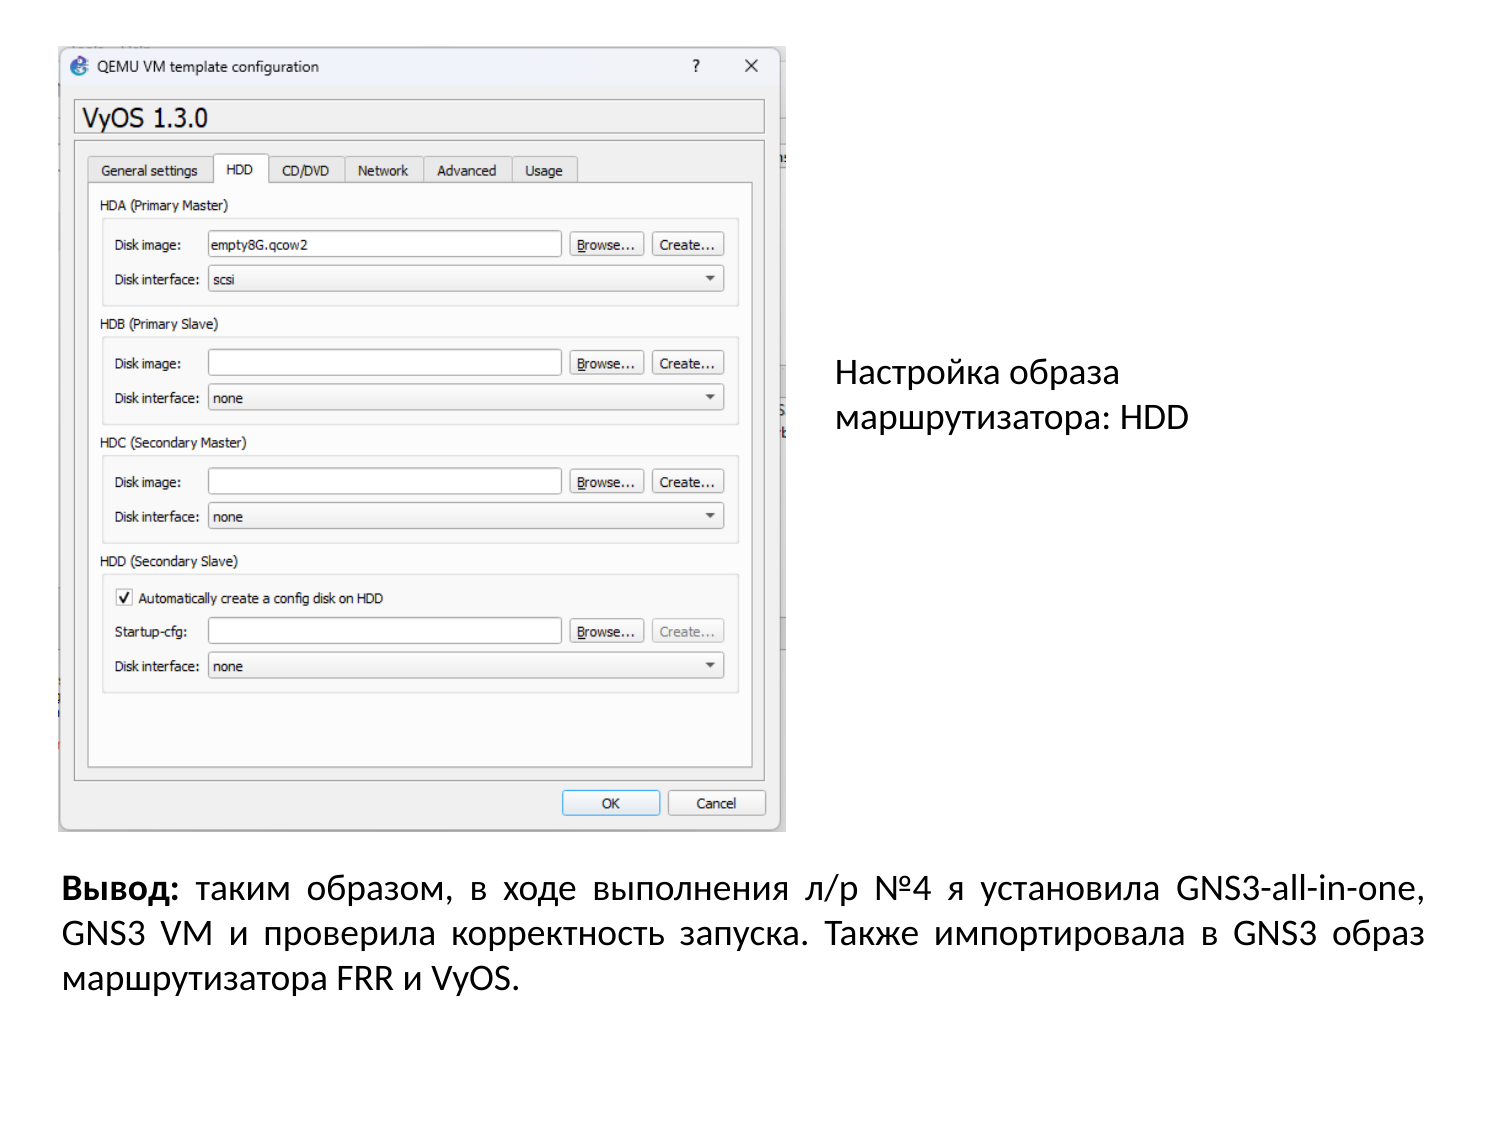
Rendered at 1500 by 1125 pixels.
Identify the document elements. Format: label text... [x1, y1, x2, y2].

text_box Вывод: таким образом, в ходе выполнения л/р №4 я установила GNS3-all-in-one, GNS3 VM и проверила корректность запуска. Также импортировала в GNS3 образ маршрутизатора FRR и VyOS. [46, 855, 1442, 1051]
text_box Настройка образа маршрутизатора: HDD [820, 339, 1372, 445]
picture [58, 46, 786, 833]
